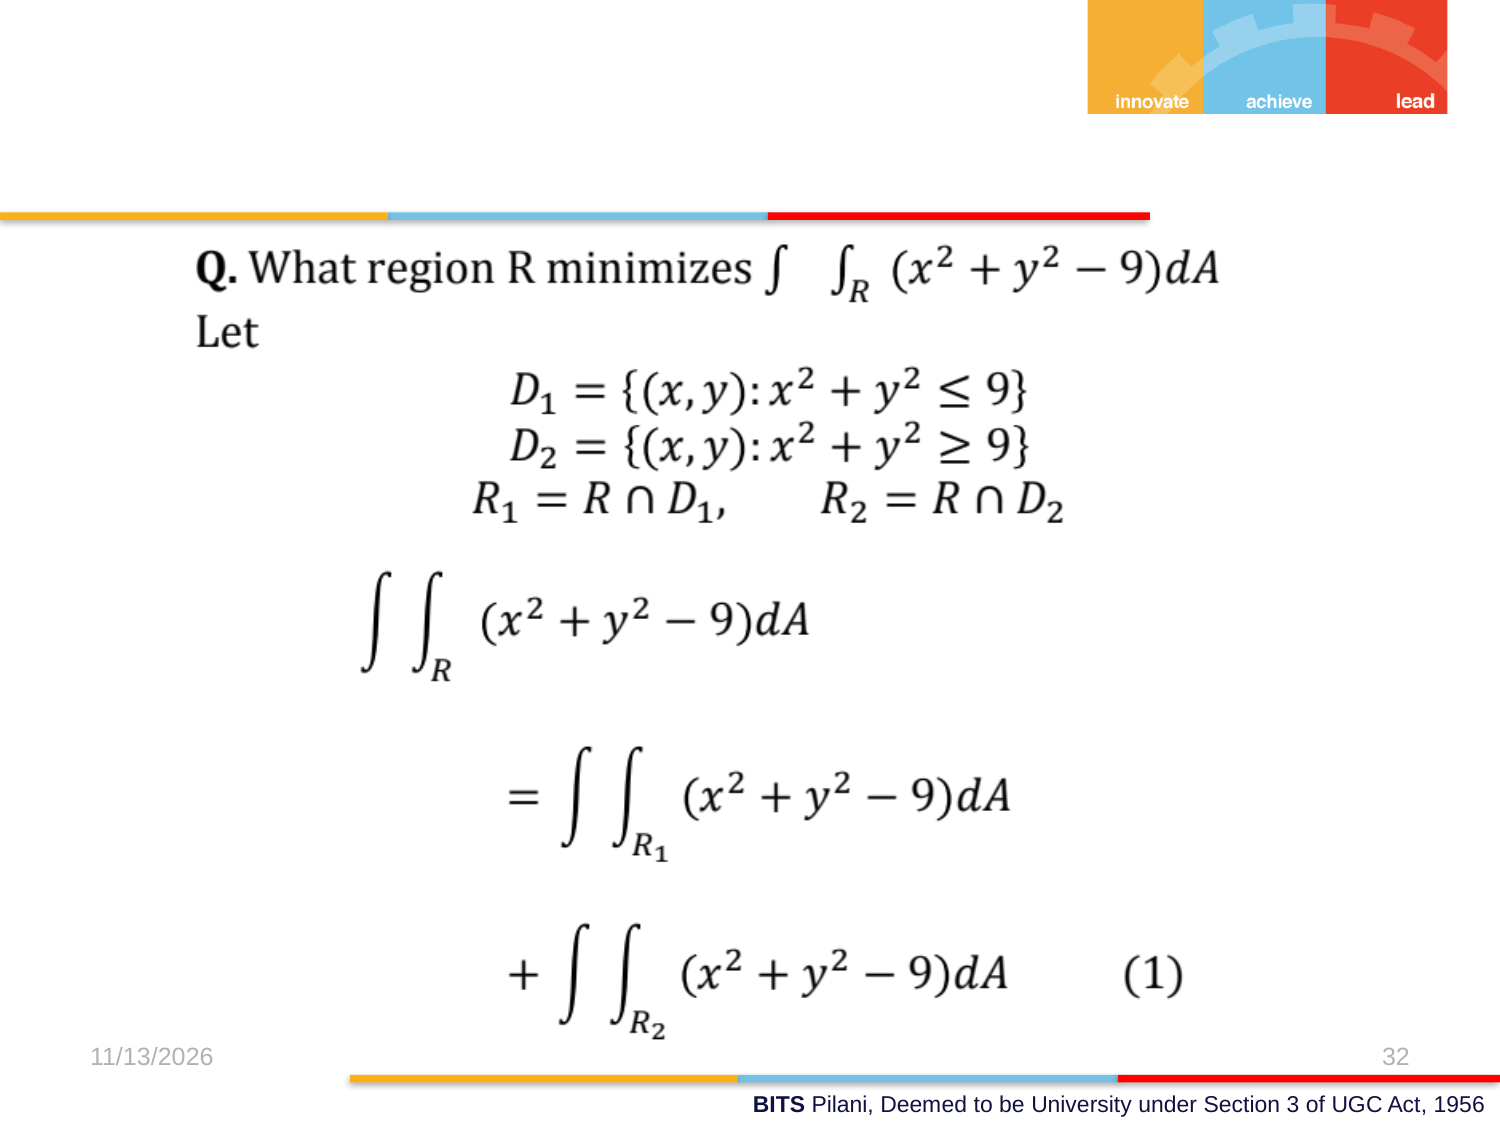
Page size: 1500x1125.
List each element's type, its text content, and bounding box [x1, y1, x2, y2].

slide_number 29/Oct/17 [75, 1025, 425, 1085]
slide_number 32 [1074, 1025, 1425, 1085]
picture [1087, 0, 1448, 114]
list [195, 224, 1342, 1051]
